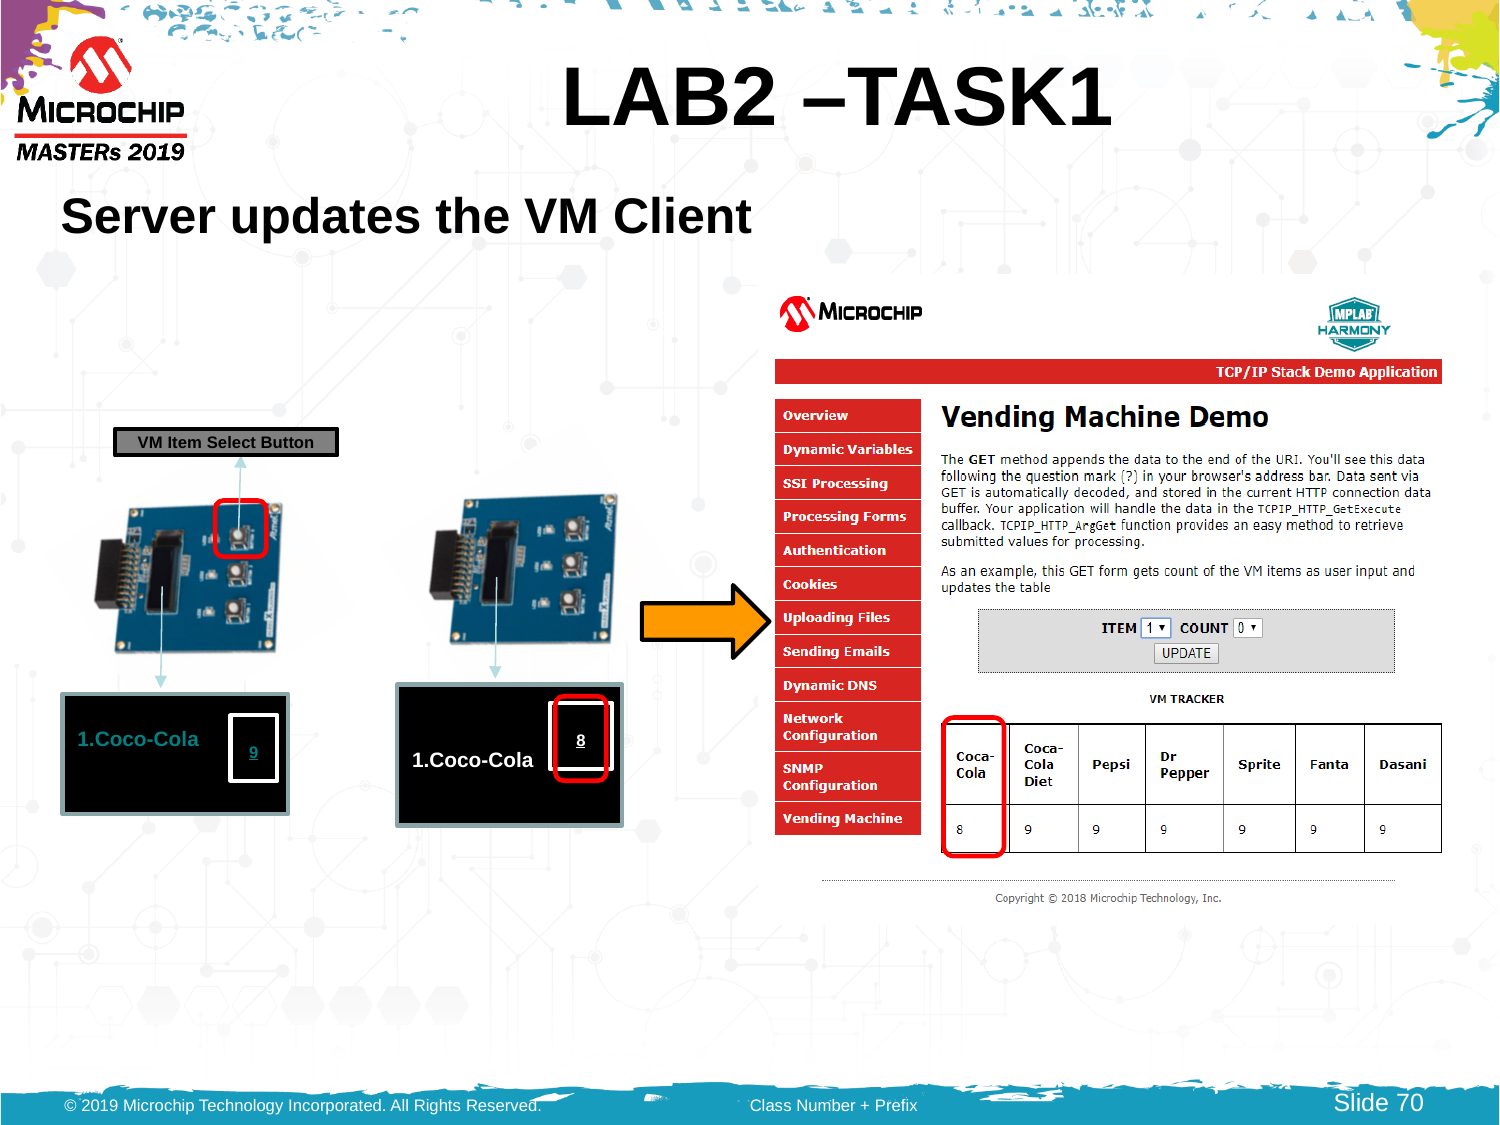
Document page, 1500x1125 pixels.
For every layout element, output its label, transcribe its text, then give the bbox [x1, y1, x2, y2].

title LAB2 –TASK1 [199, 49, 1476, 154]
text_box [62, 274, 1457, 925]
list Server updates the VM Client [45, 182, 1484, 990]
picture [0, 0, 1500, 1125]
